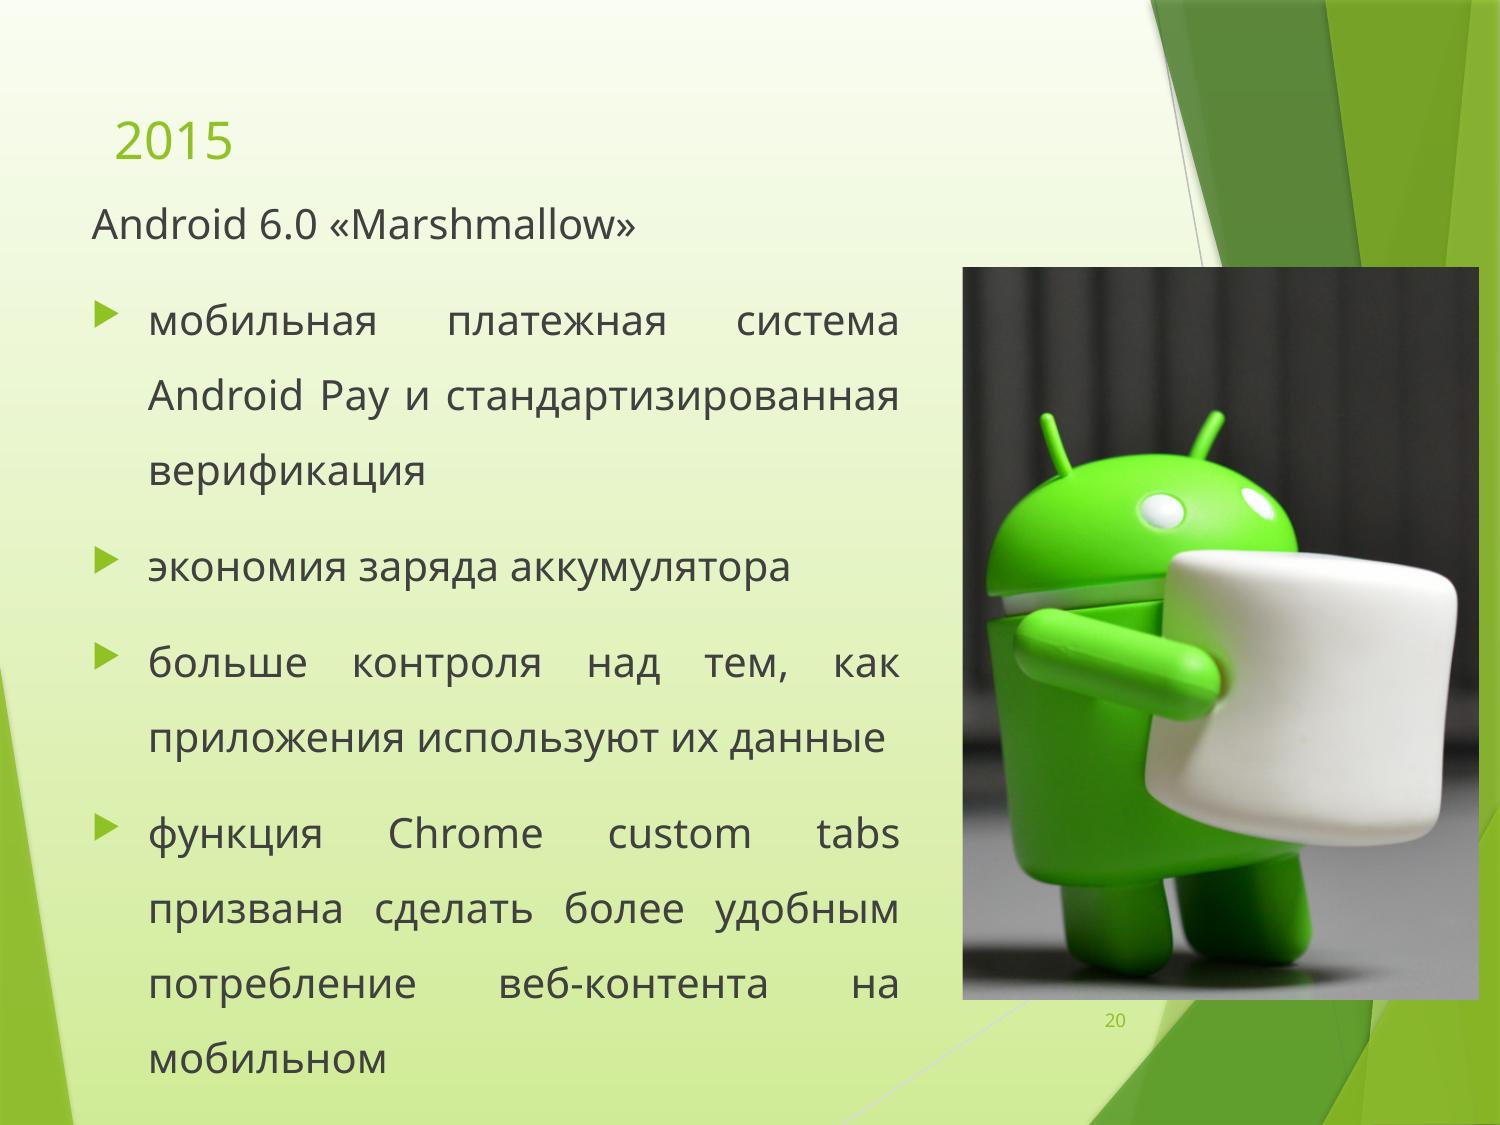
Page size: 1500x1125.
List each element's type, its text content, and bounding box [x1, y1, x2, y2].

picture [962, 266, 1480, 1000]
title 2015 [99, 99, 1142, 211]
slide_number 20 [1057, 1008, 1142, 1051]
list Android 6.0 «Marshmallow» мобильная платежная система Android Pay и стандартизированная верификация экономия заряда аккумулятора больше контроля над тем, как приложения используют их данные функция Chrome custom tabs призвана сделать более удобным потребление веб-контента на мобильном [76, 302, 916, 1048]
